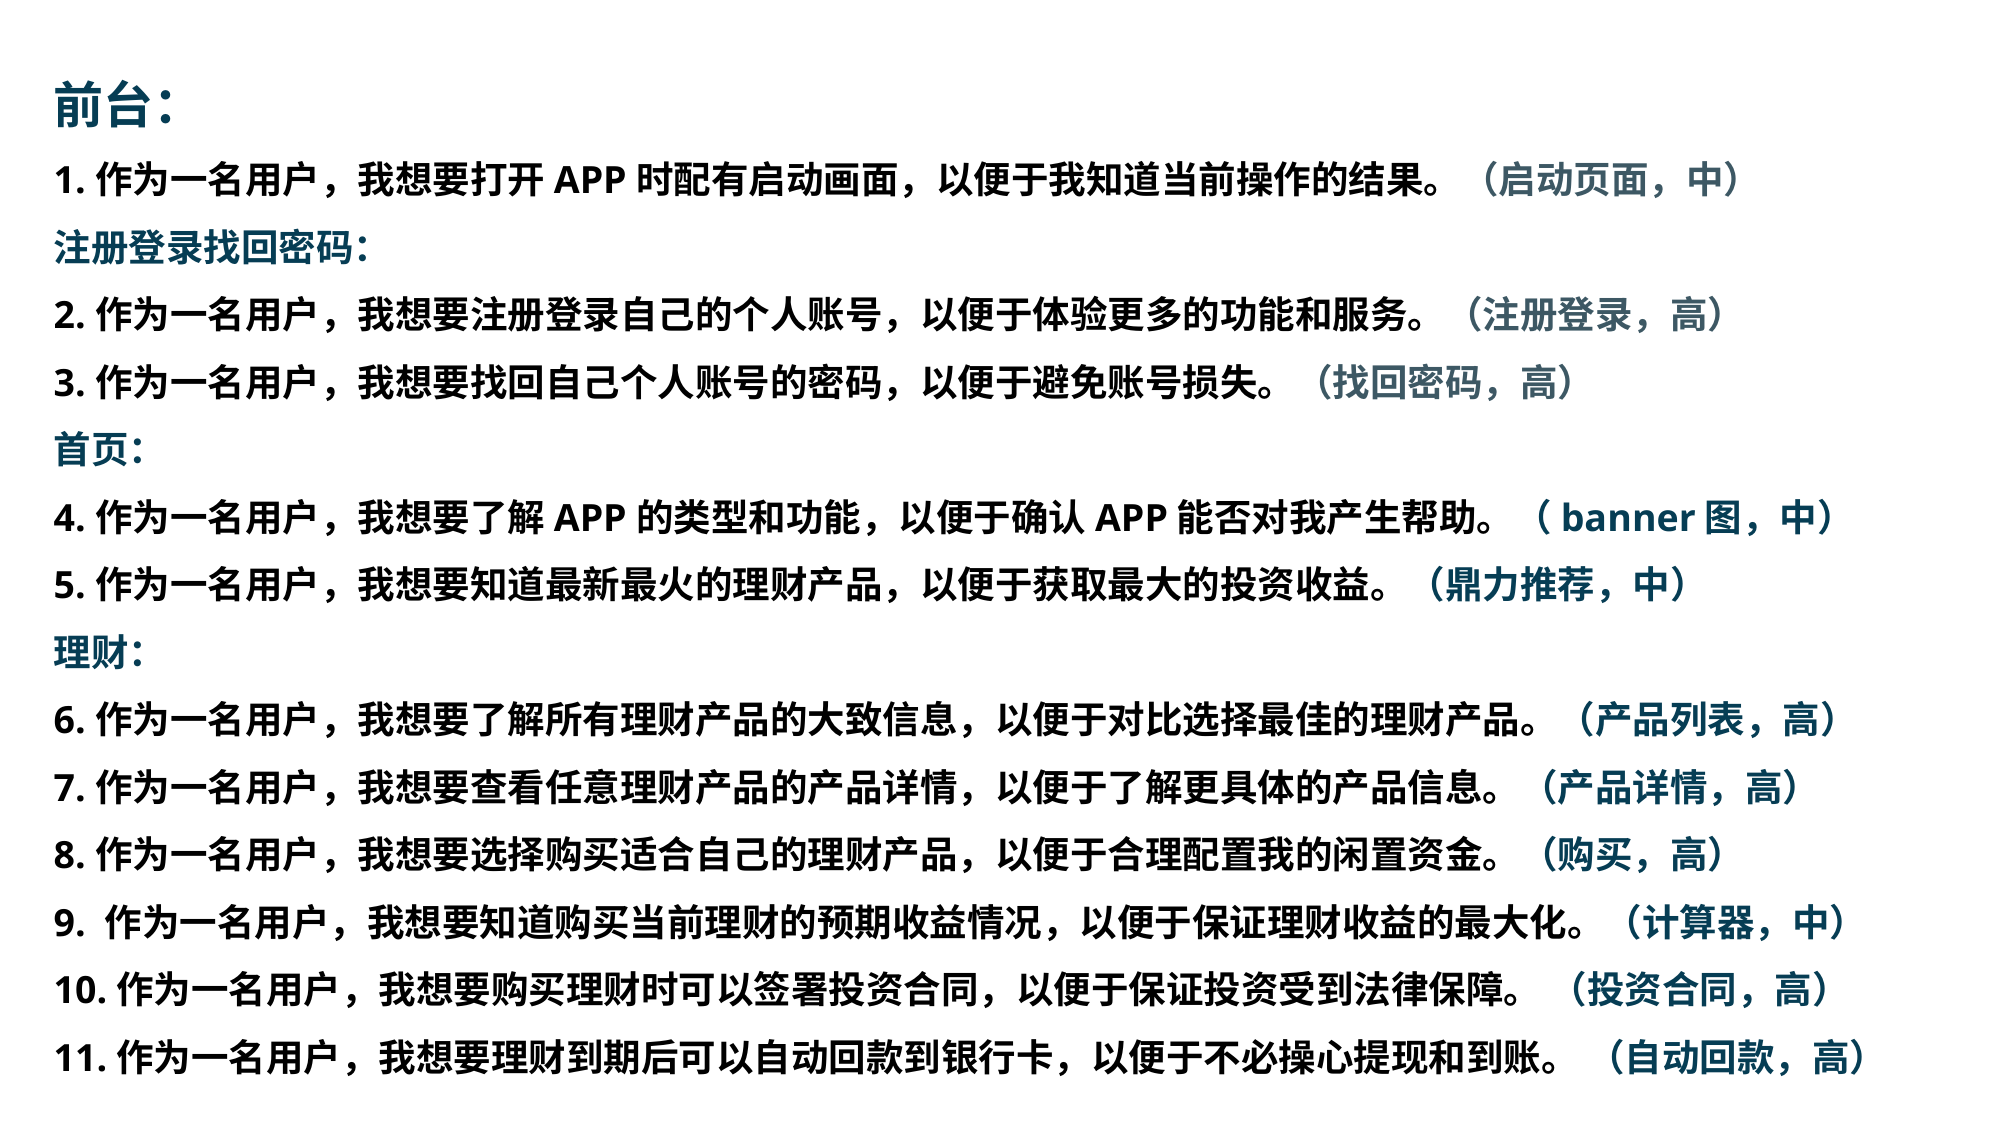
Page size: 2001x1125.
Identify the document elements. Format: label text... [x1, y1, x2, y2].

text_box 前台： 1.作为一名用户，我想要打开APP时配有启动画面，以便于我知道当前操作的结果。（启动页面，中） 注册登录找回密码： 2.作为一名用户，我想要注册登录自己的个人账号，以便于体验更多的功能和服务。（注册登录，高） 3.作为一名用户，我想要找回自己个人账号的密码，以便于避免账号损失。（找回密码，高） 首页： 4.作为一名用户，我想要了解APP的类型和功能，以便于确认APP能否对我产生帮助。（banner图，中） 5.作为一名用户，我想要知道最新最火的理财产品，以便于获取最大的投资收益。（鼎力推荐，中） 理财： 6.作为一名用户，我想要了解所有理财产品的大致信息，以便于对比选择最佳的理财产品。（产品列表，高） 7.作为一名用户，我想要查看任意理财产品的产品详情，以便于了解更具体的产品信息。（产品详情，高） 8.作为一名用户，我想要选择购买适合自己的理财产品，以便于合理配置我的闲置资金。（购买，高） 9. 作为一名用户，我想要知道购买当前理财的预期收益情况，以便于保证理财收益的最大化。（计算器，中） 10.作为一名用户，我想要购买理财时可以签署投资合同，以便于保证投资受到法律保障。 （投资合同，高） 11.作为一名用户，我想要理财到期后可以自动回款到银行卡，以便于不必操心提现和到账。 （自动回款，高） [39, 36, 1961, 1087]
